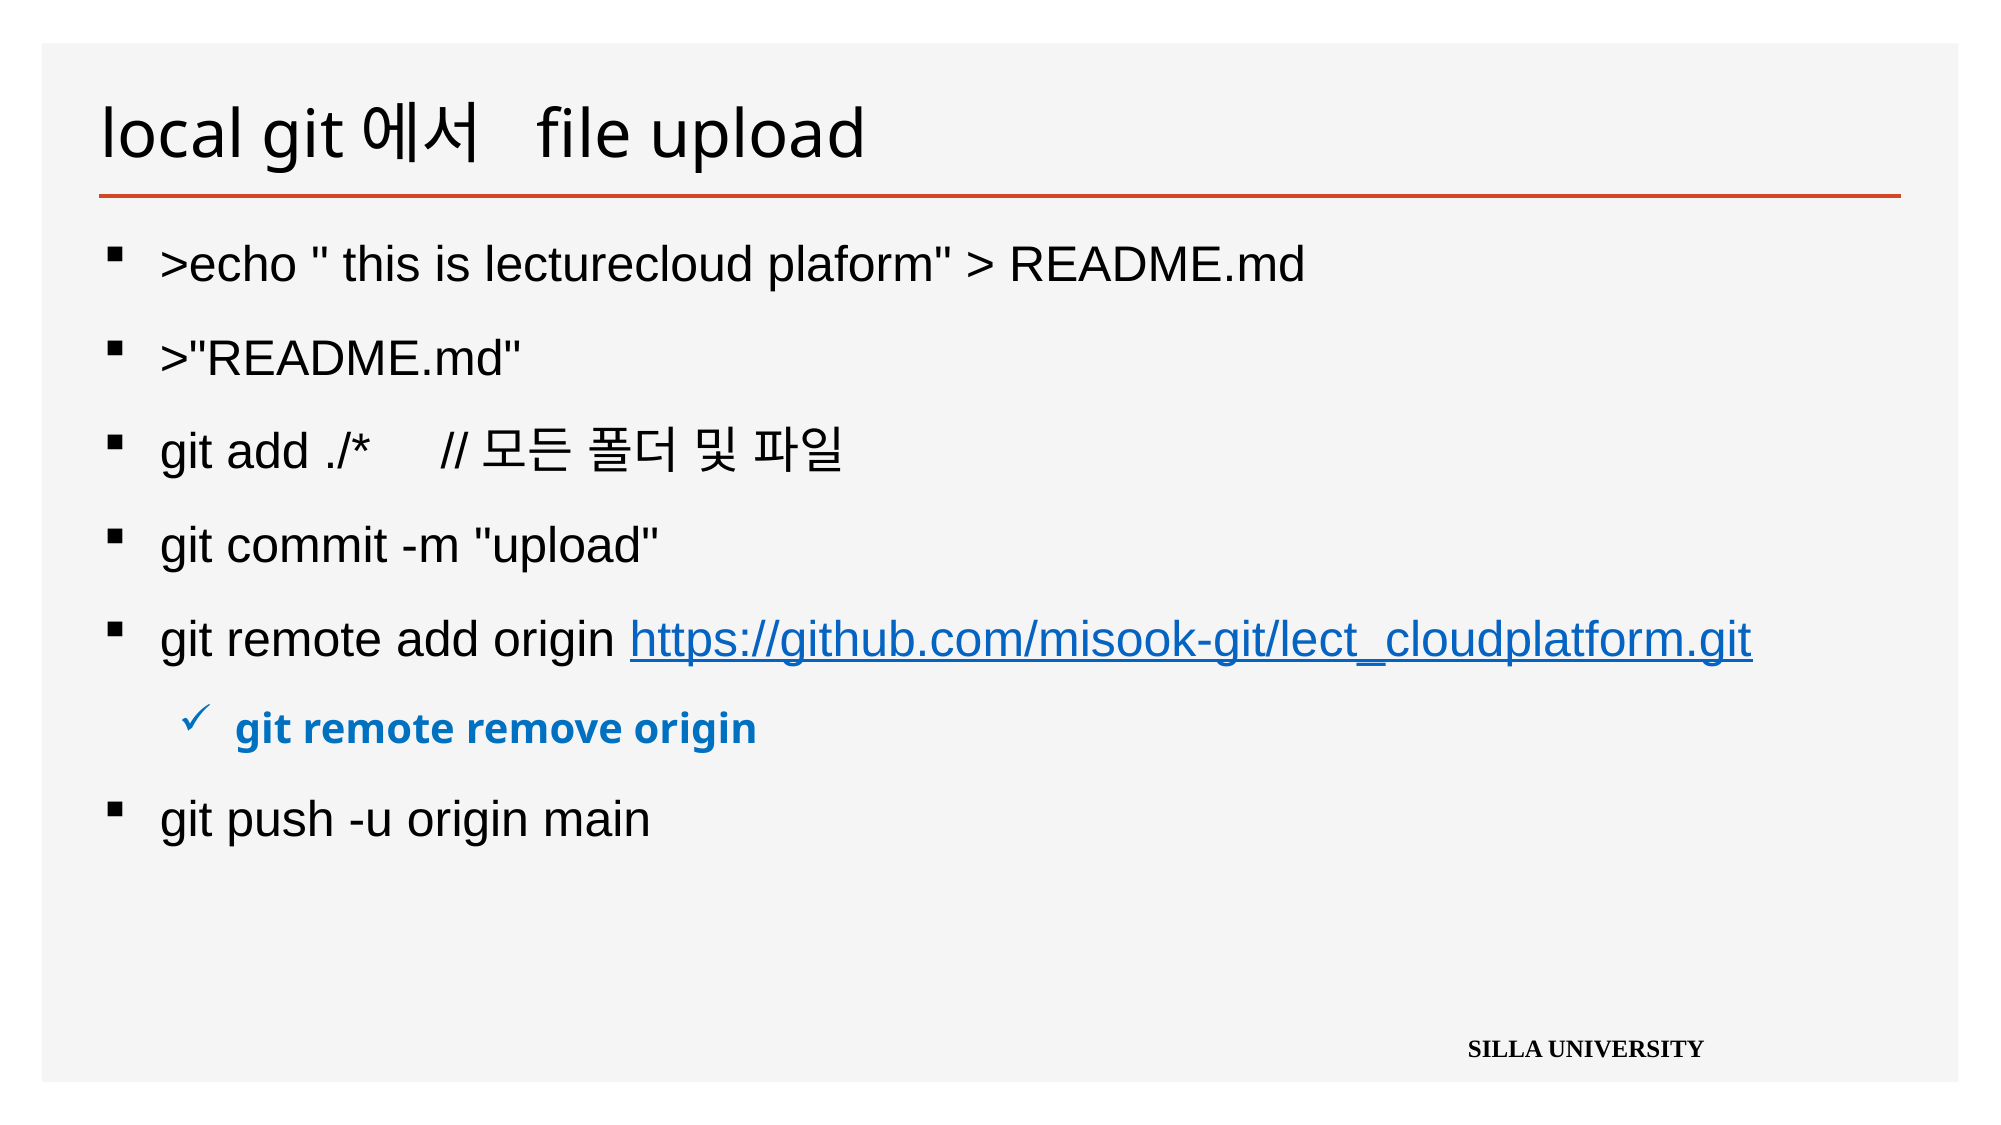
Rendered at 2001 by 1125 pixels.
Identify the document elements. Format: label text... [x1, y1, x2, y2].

list >echo " this is lecturecloud plaform" > README.md >"README.md" git add ./* //모든 폴더 및 파일 git commit -m "upload" git remote add origin https://github.com/misook-git/lect_cloudplatform.git git remote remove origin git push -u origin main [88, 235, 1869, 888]
title local git에서 file upload [85, 73, 1214, 179]
